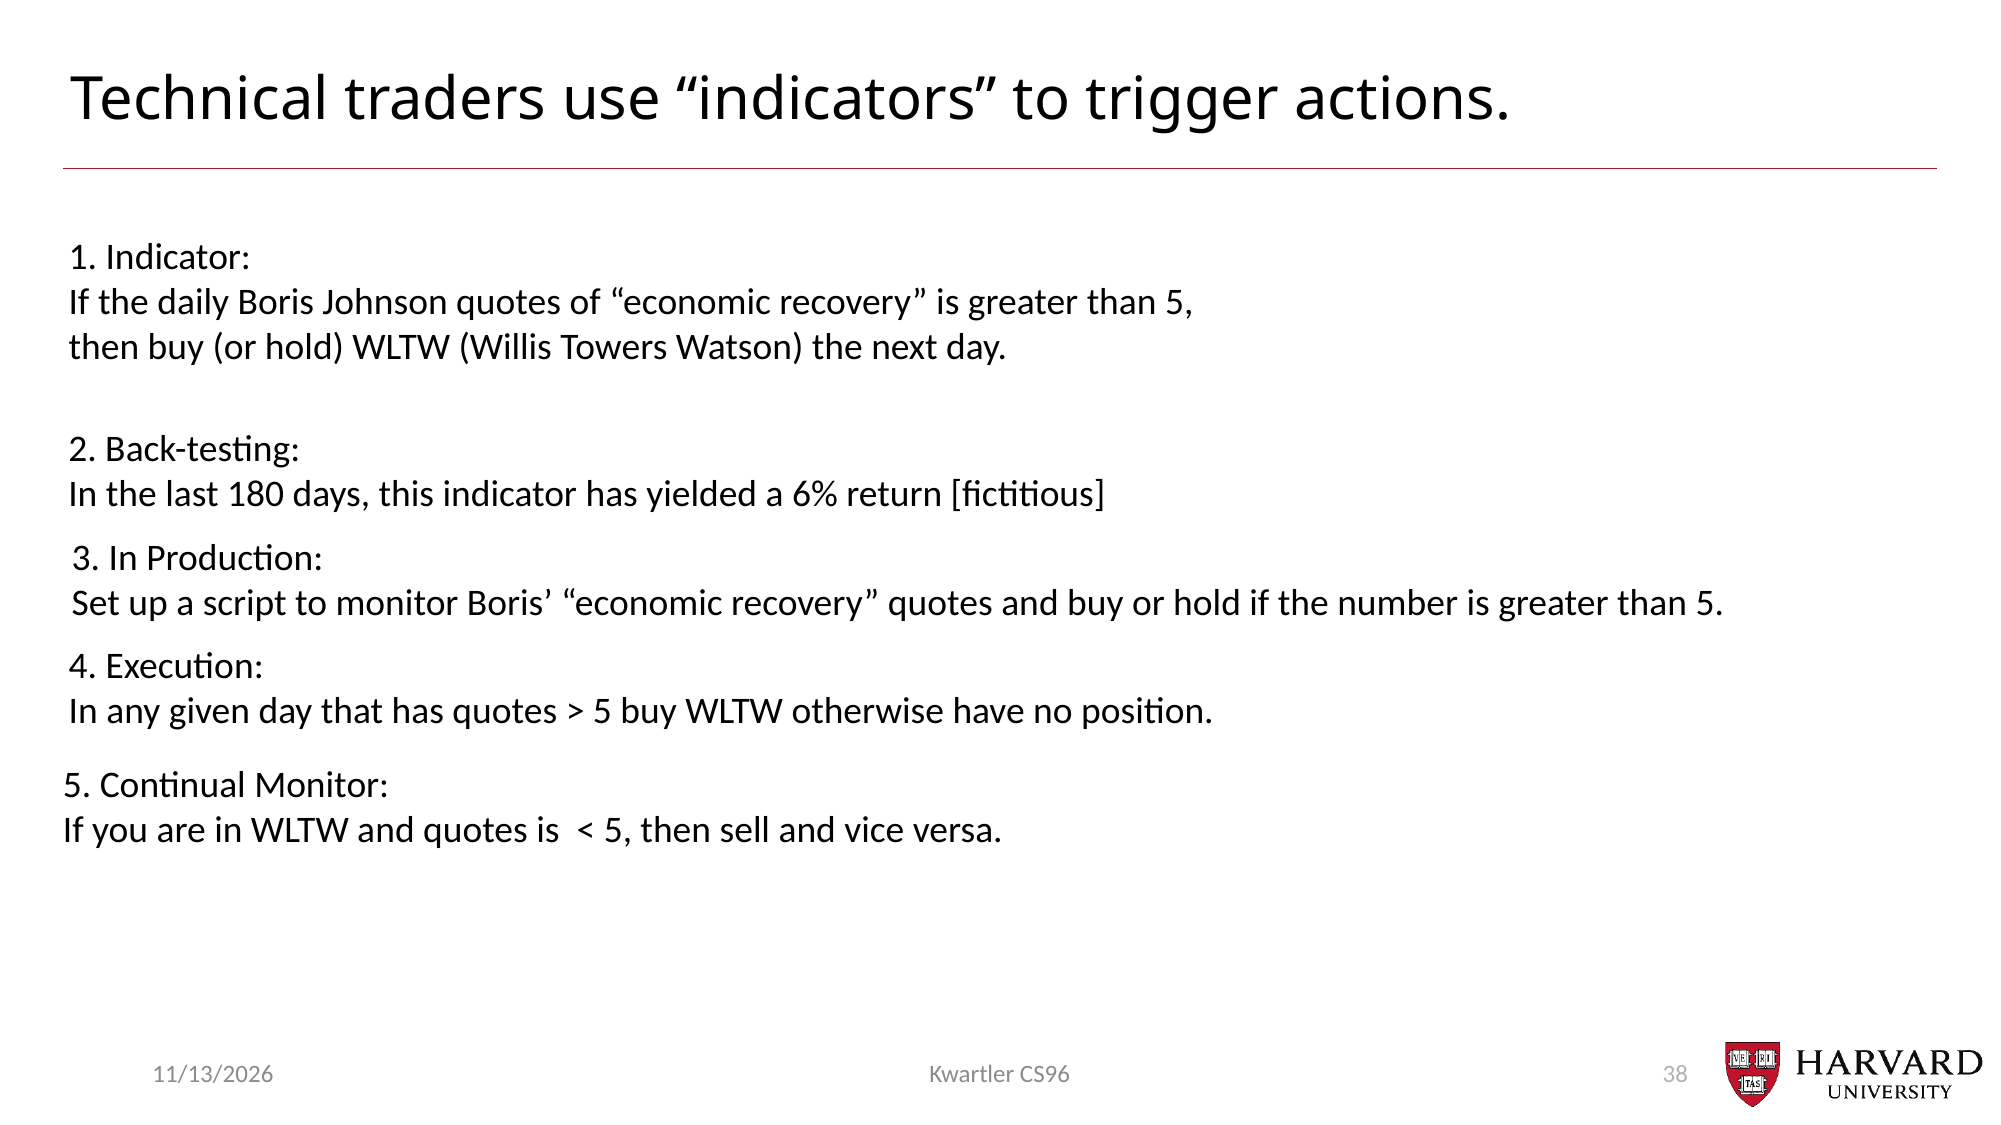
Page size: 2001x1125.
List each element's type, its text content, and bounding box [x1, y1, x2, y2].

picture [1703, 1024, 2001, 1125]
slide_number 38 [1375, 1042, 1704, 1103]
title Technical traders use “indicators” to trigger actions. [55, 59, 1863, 142]
text_box 2. Back-testing: In the last 180 days, this indicator has yielded a 6% return [fictitious] [53, 416, 1122, 522]
footer Kwartler CS96 [662, 1042, 1338, 1103]
text_box 4. Execution: In any given day that has quotes > 5 buy WLTW otherwise have no position. [53, 633, 1231, 739]
text_box 1. Indicator: If the daily Boris Johnson quotes of “economic recovery” is greater than 5, then buy (or hold) WLTW (Willis Towers Watson) the next day. [53, 224, 1219, 375]
text_box 3. In Production: Set up a script to monitor Boris’ “economic recovery” quotes and buy or hold if the number is greater than 5. [56, 525, 1742, 631]
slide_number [137, 1042, 588, 1103]
text_box 5. Continual Monitor: If you are in WLTW and quotes is < 5, then sell and vice versa. [48, 753, 1020, 858]
